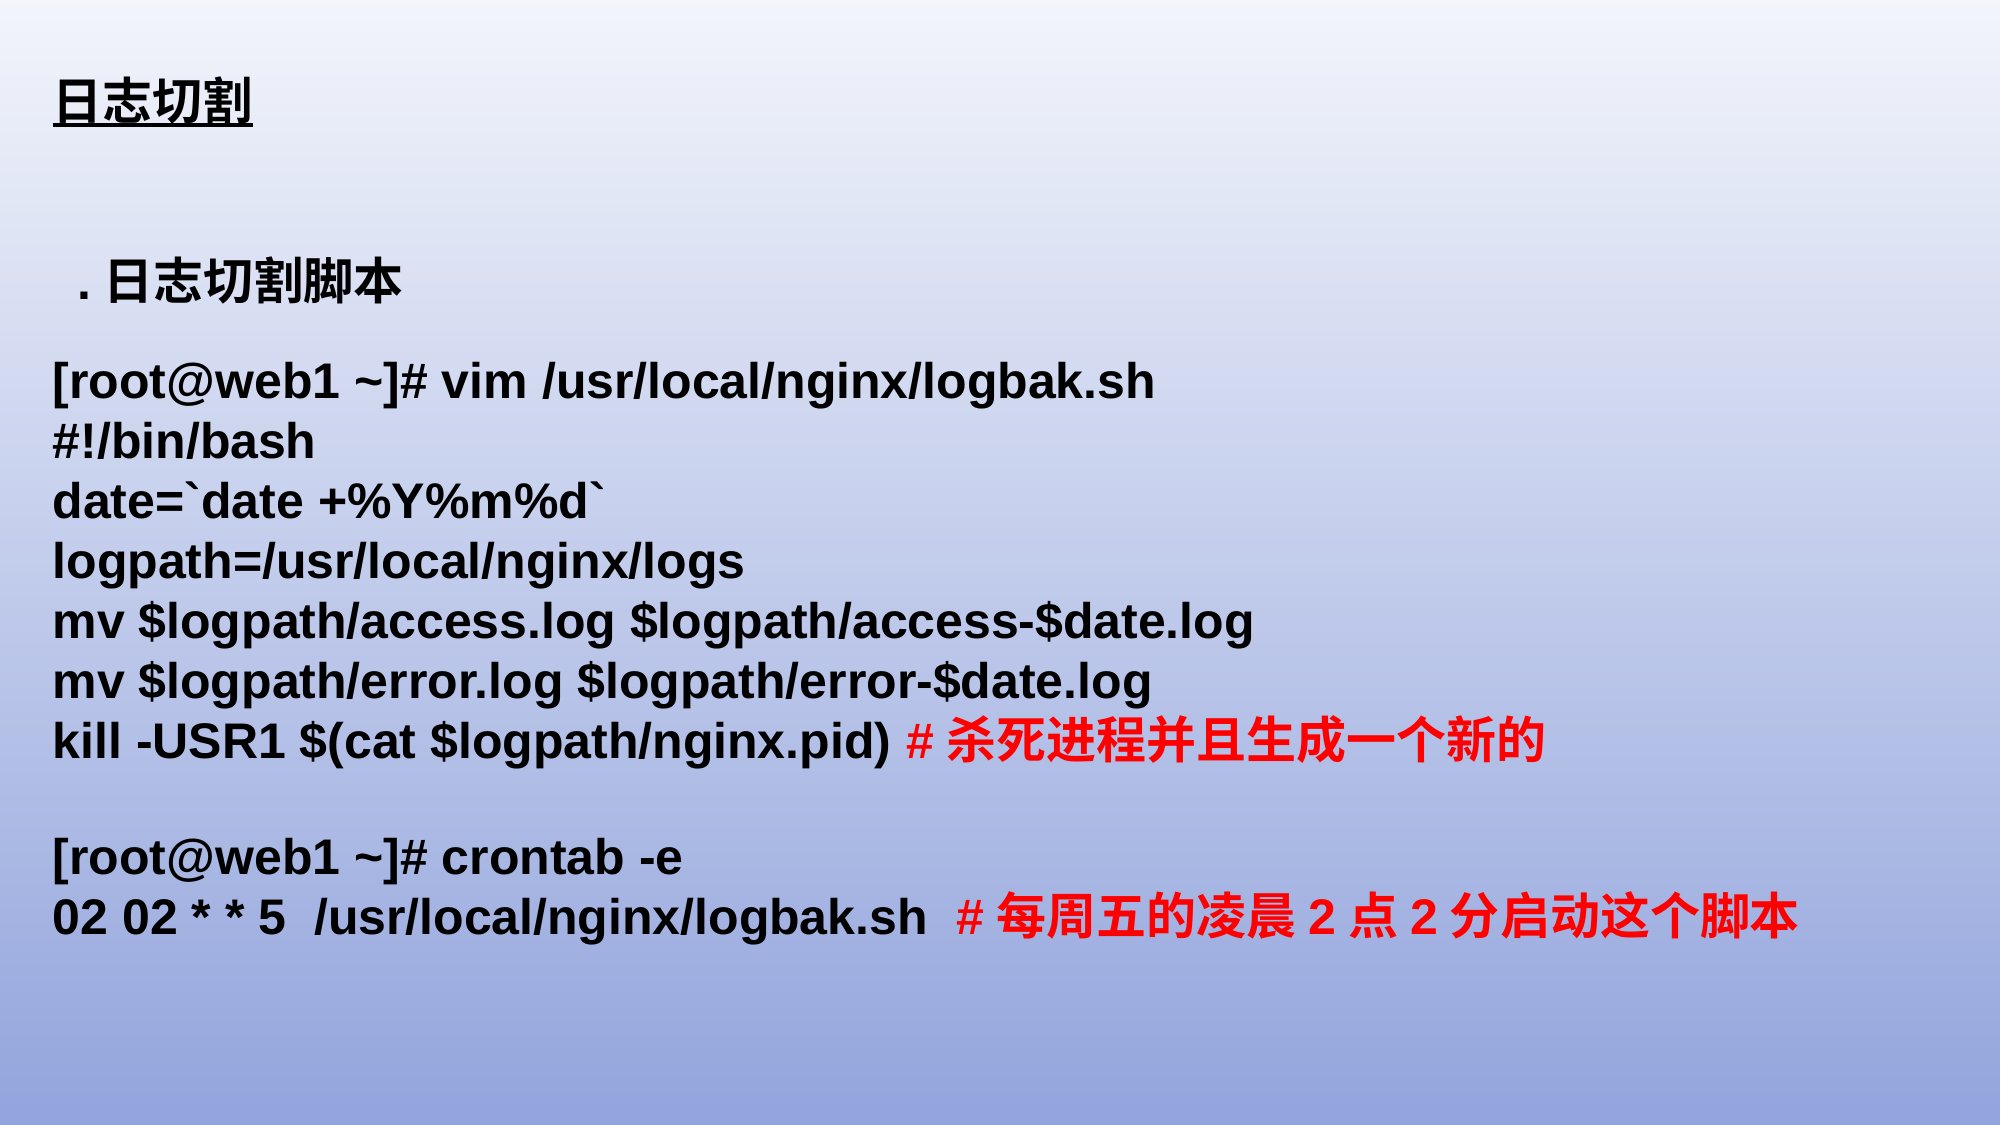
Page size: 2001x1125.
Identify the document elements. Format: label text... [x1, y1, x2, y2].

text_box 日志切割 [38, 61, 268, 137]
text_box .日志切割脚本 [62, 242, 419, 317]
text_box [root@web1 ~]# crontab -e 02 02 * * 5 /usr/local/nginx/logbak.sh #每周五的凌晨2点2分启动这个脚本 [38, 817, 1957, 953]
text_box [root@web1 ~]# vim /usr/local/nginx/logbak.sh #!/bin/bash date=`date +%Y%m%d` logpath=/usr/local/nginx/logs mv $logpath/access.log $logpath/access-$date.log mv $logpath/error.log $logpath/error-$date.log kill -USR1 $(cat $logpath/nginx.pid) #杀死进程并且生成一个新的 [37, 341, 1709, 777]
